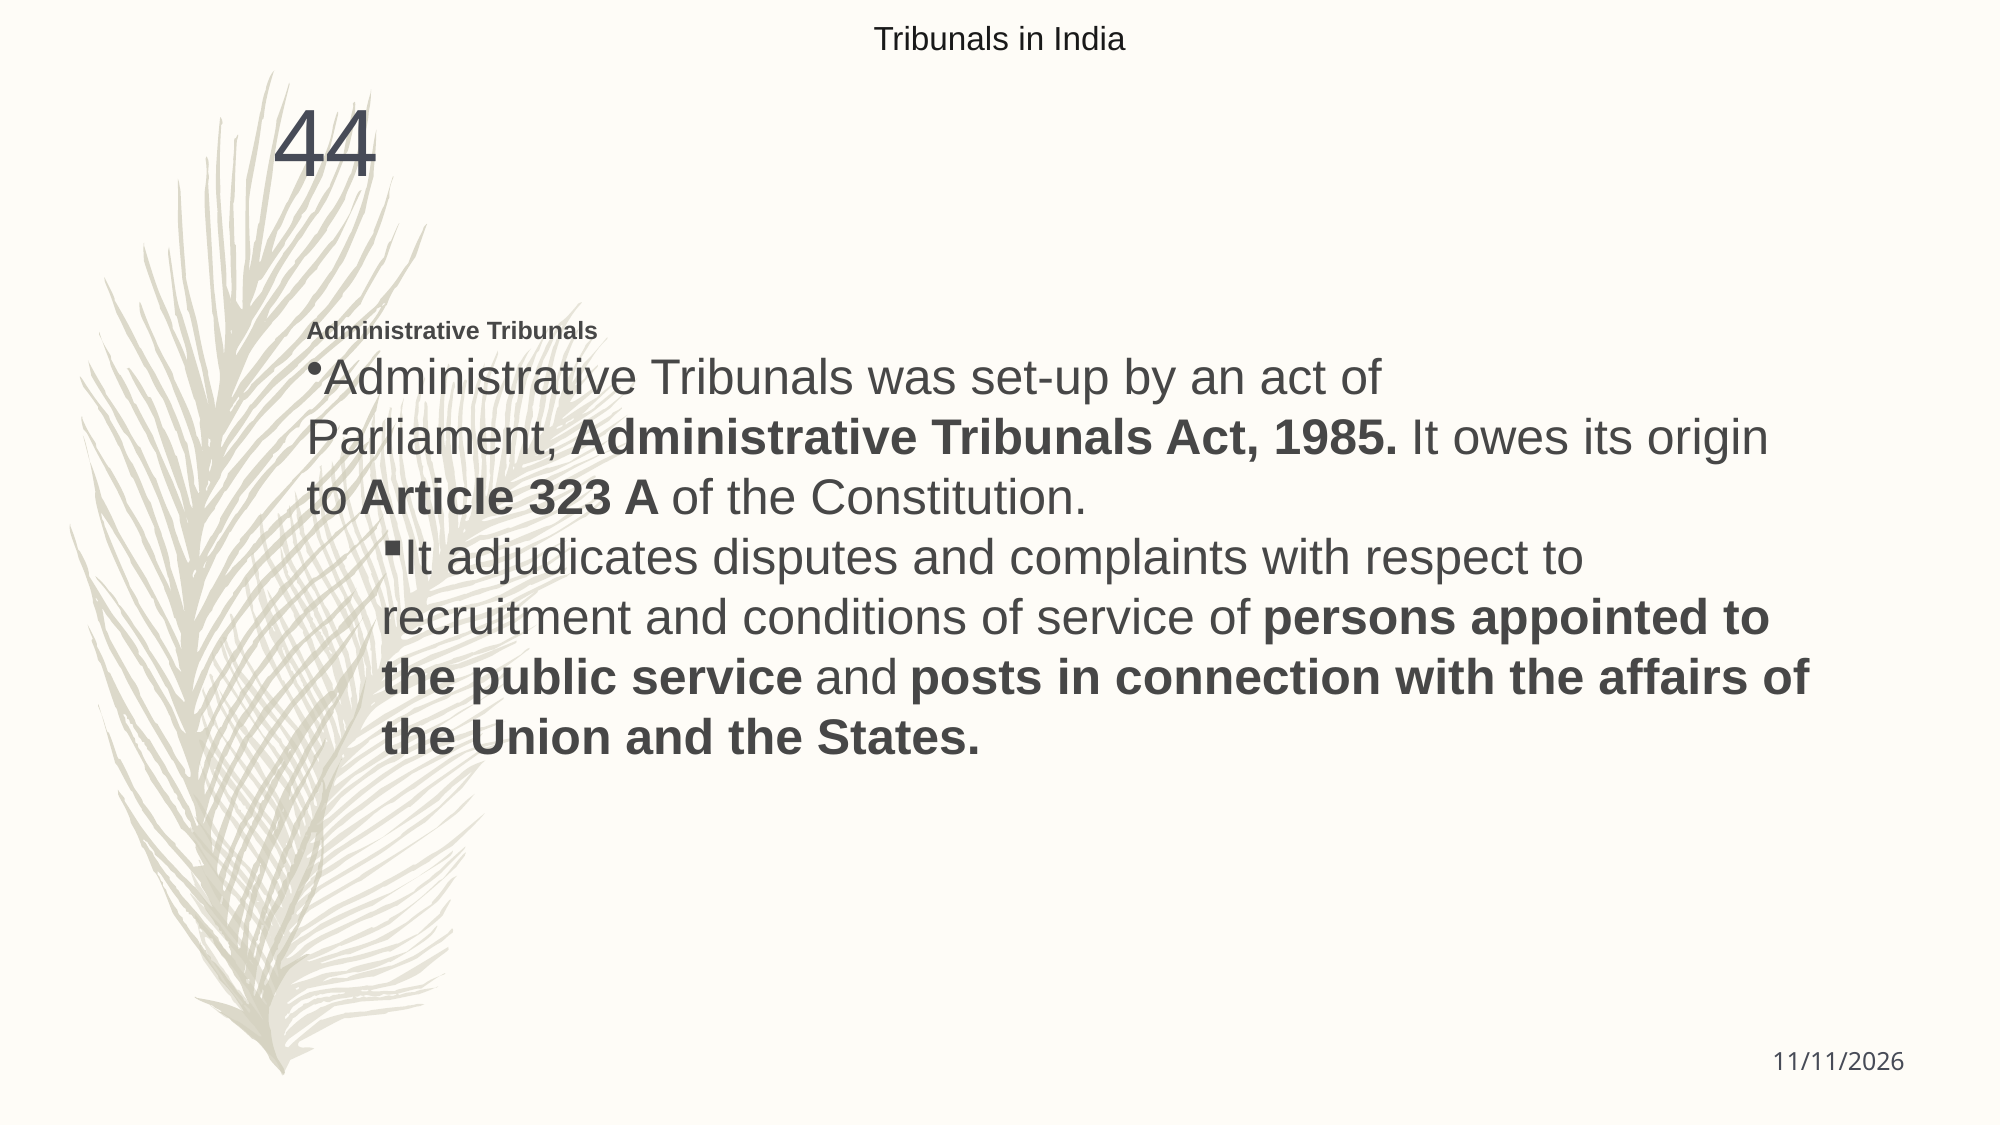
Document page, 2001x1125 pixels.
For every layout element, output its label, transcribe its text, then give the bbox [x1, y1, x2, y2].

text_box Administrative Tribunals Administrative Tribunals was set-up by an act of Parliament, Administrative Tribunals Act, 1985. It owes its origin to Article 323 A of the Constitution. It adjudicates disputes and complaints with respect to recruitment and conditions of service of persons appointed to the public service and posts in connection with the affairs of the Union and the States. [291, 306, 1836, 772]
text_box Tribunals in India [858, 10, 1142, 65]
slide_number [1470, 1032, 1920, 1093]
slide_number 44 [84, 118, 394, 218]
